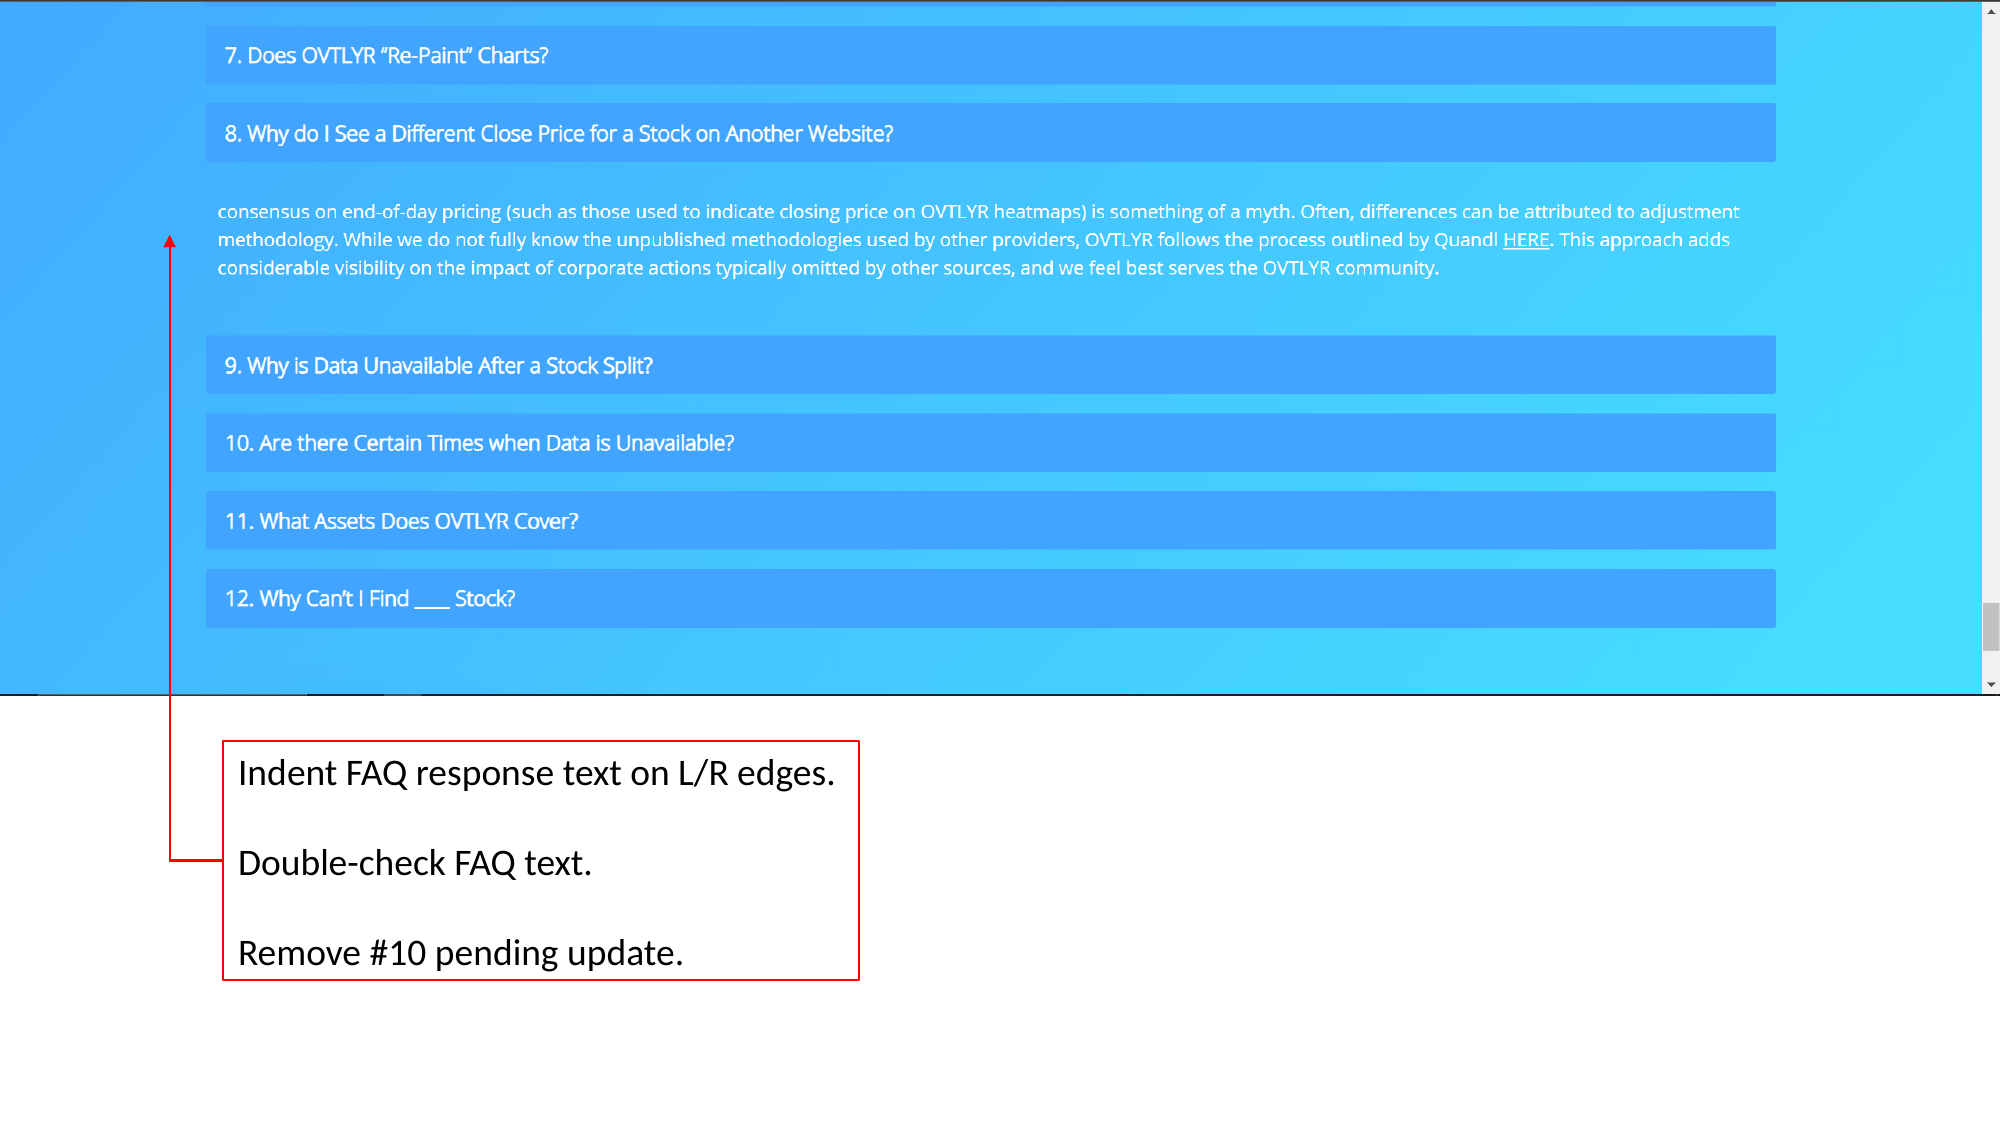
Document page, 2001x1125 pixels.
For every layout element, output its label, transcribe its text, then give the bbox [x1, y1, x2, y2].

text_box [169, 234, 224, 862]
picture [0, 0, 2000, 696]
text_box Indent FAQ response text on L/R edges. Double-check FAQ text. Remove #10 pending update. [223, 740, 859, 981]
